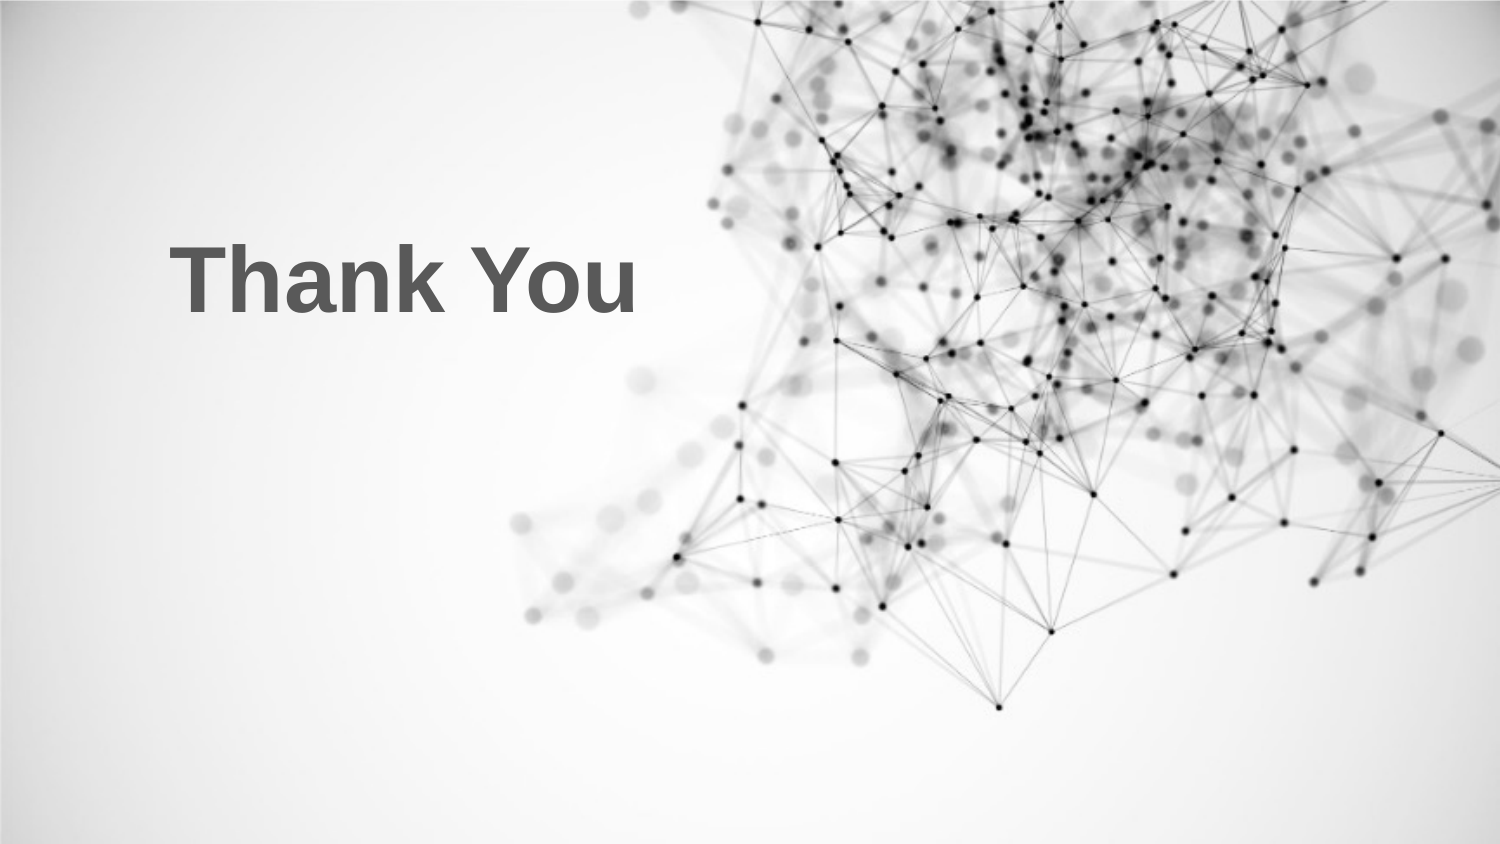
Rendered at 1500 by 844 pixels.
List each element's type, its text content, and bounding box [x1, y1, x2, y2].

text_box Thank You [137, 203, 673, 347]
picture [0, 0, 1500, 844]
